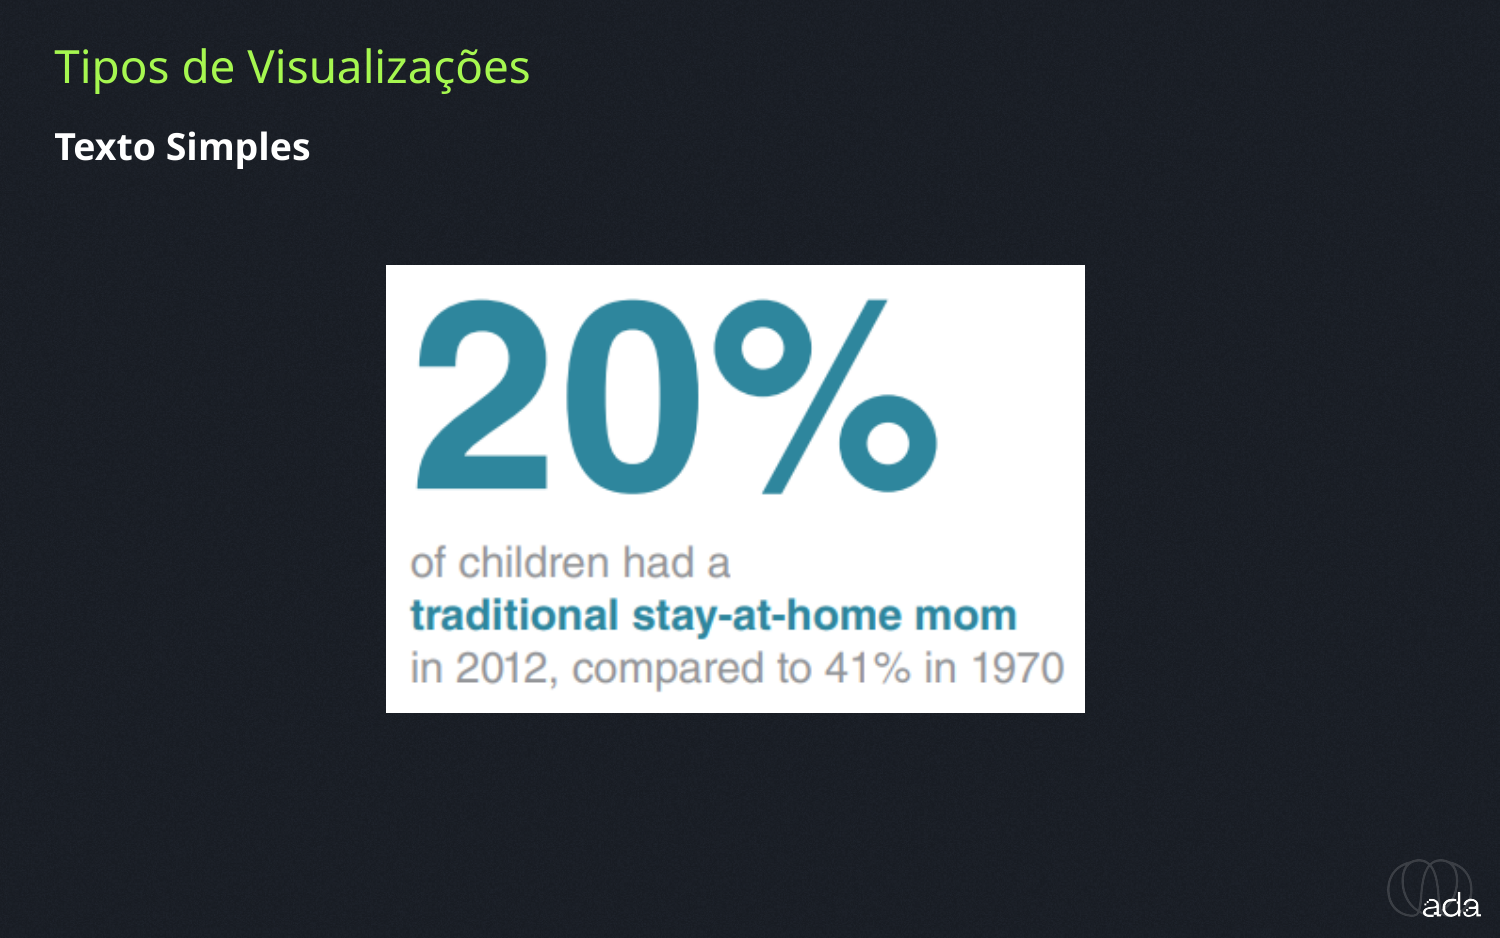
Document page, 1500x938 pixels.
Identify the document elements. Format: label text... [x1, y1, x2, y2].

picture [0, 0, 1500, 938]
text_box Texto Simples [39, 108, 488, 184]
text_box Tipos de Visualizações [39, 22, 612, 108]
